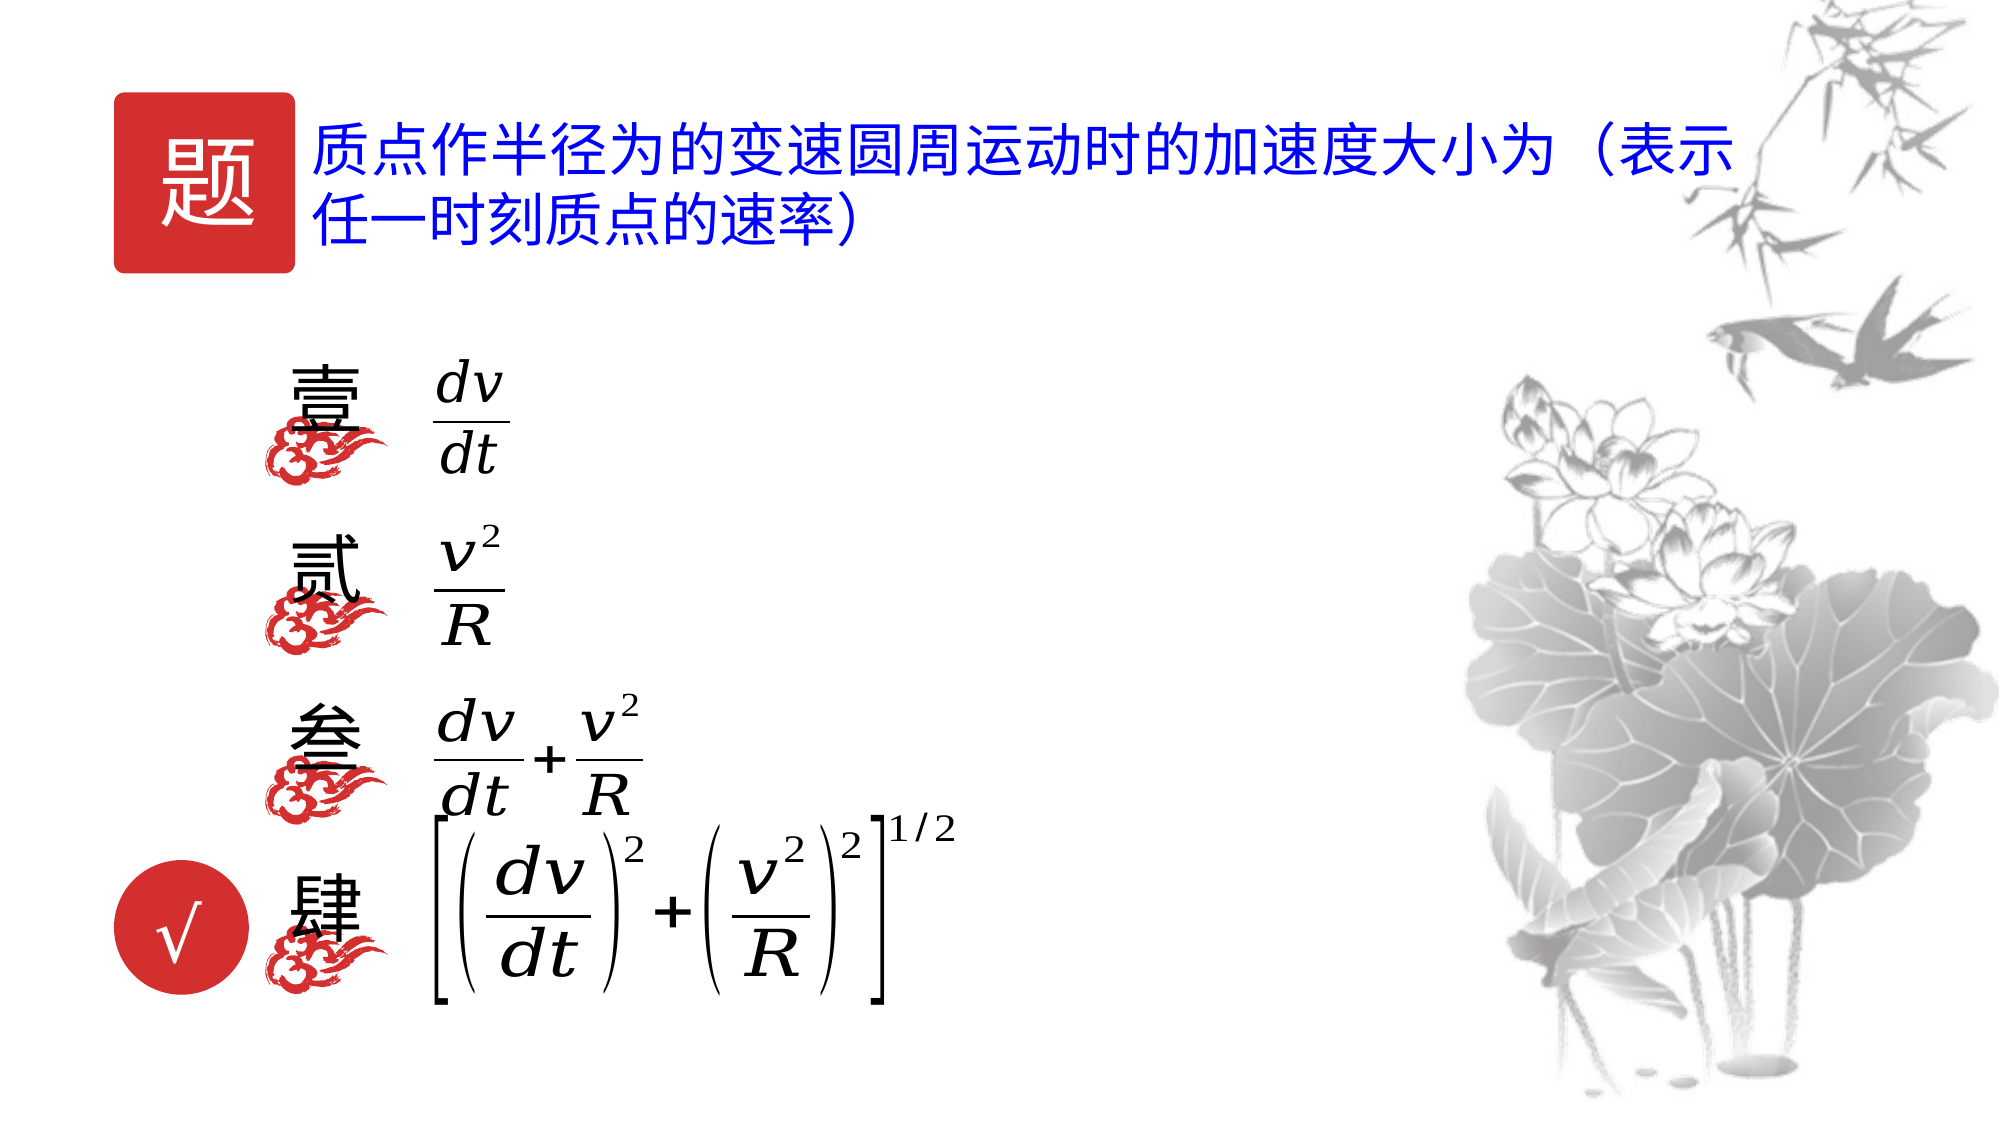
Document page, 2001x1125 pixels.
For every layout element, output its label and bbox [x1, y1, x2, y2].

picture [1446, 0, 1999, 1125]
text_box [265, 684, 646, 805]
text_box [265, 514, 508, 657]
text_box [265, 345, 513, 488]
text_box [114, 92, 296, 274]
text_box [265, 805, 955, 1009]
text_box [113, 860, 249, 995]
